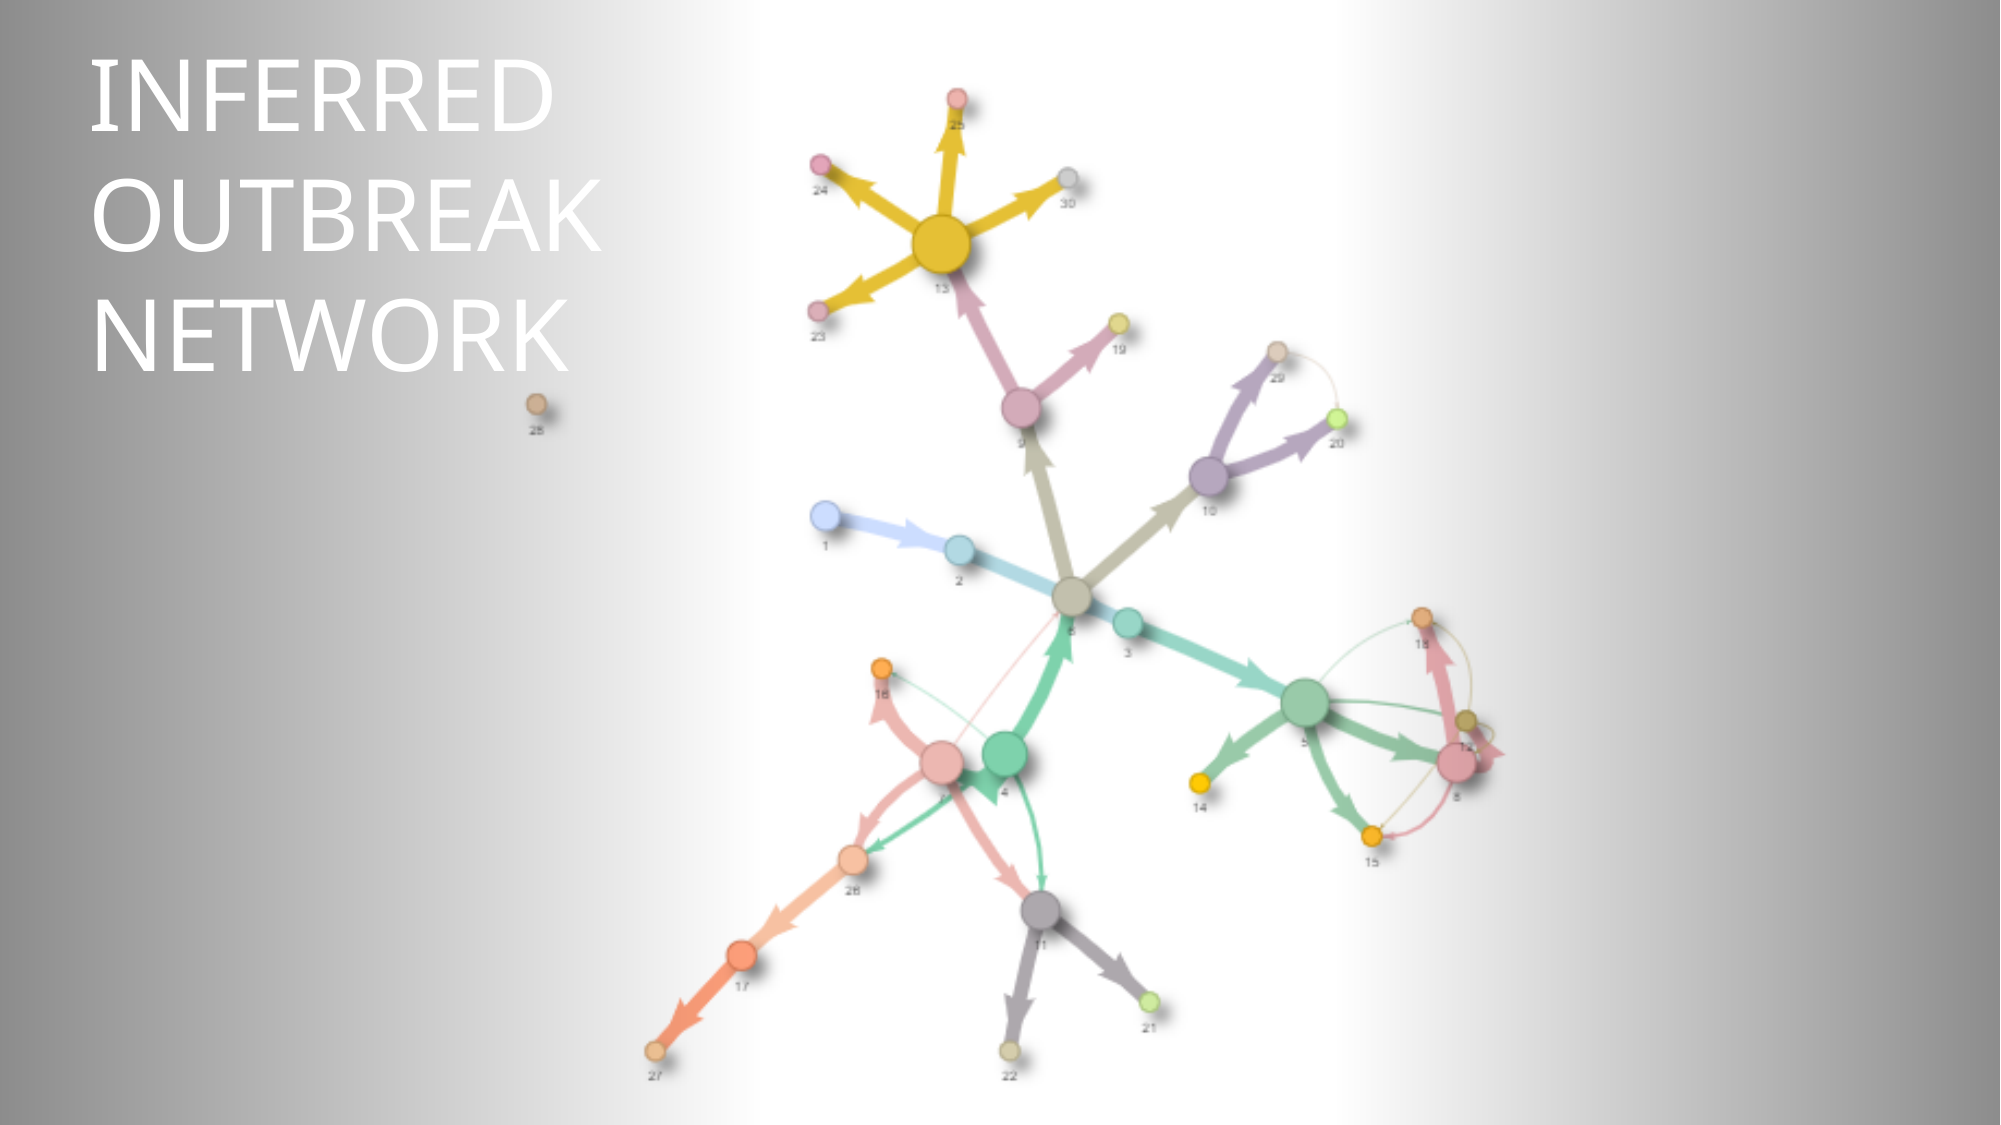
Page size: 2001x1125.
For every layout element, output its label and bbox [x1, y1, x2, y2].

list [0, 0, 2000, 1125]
